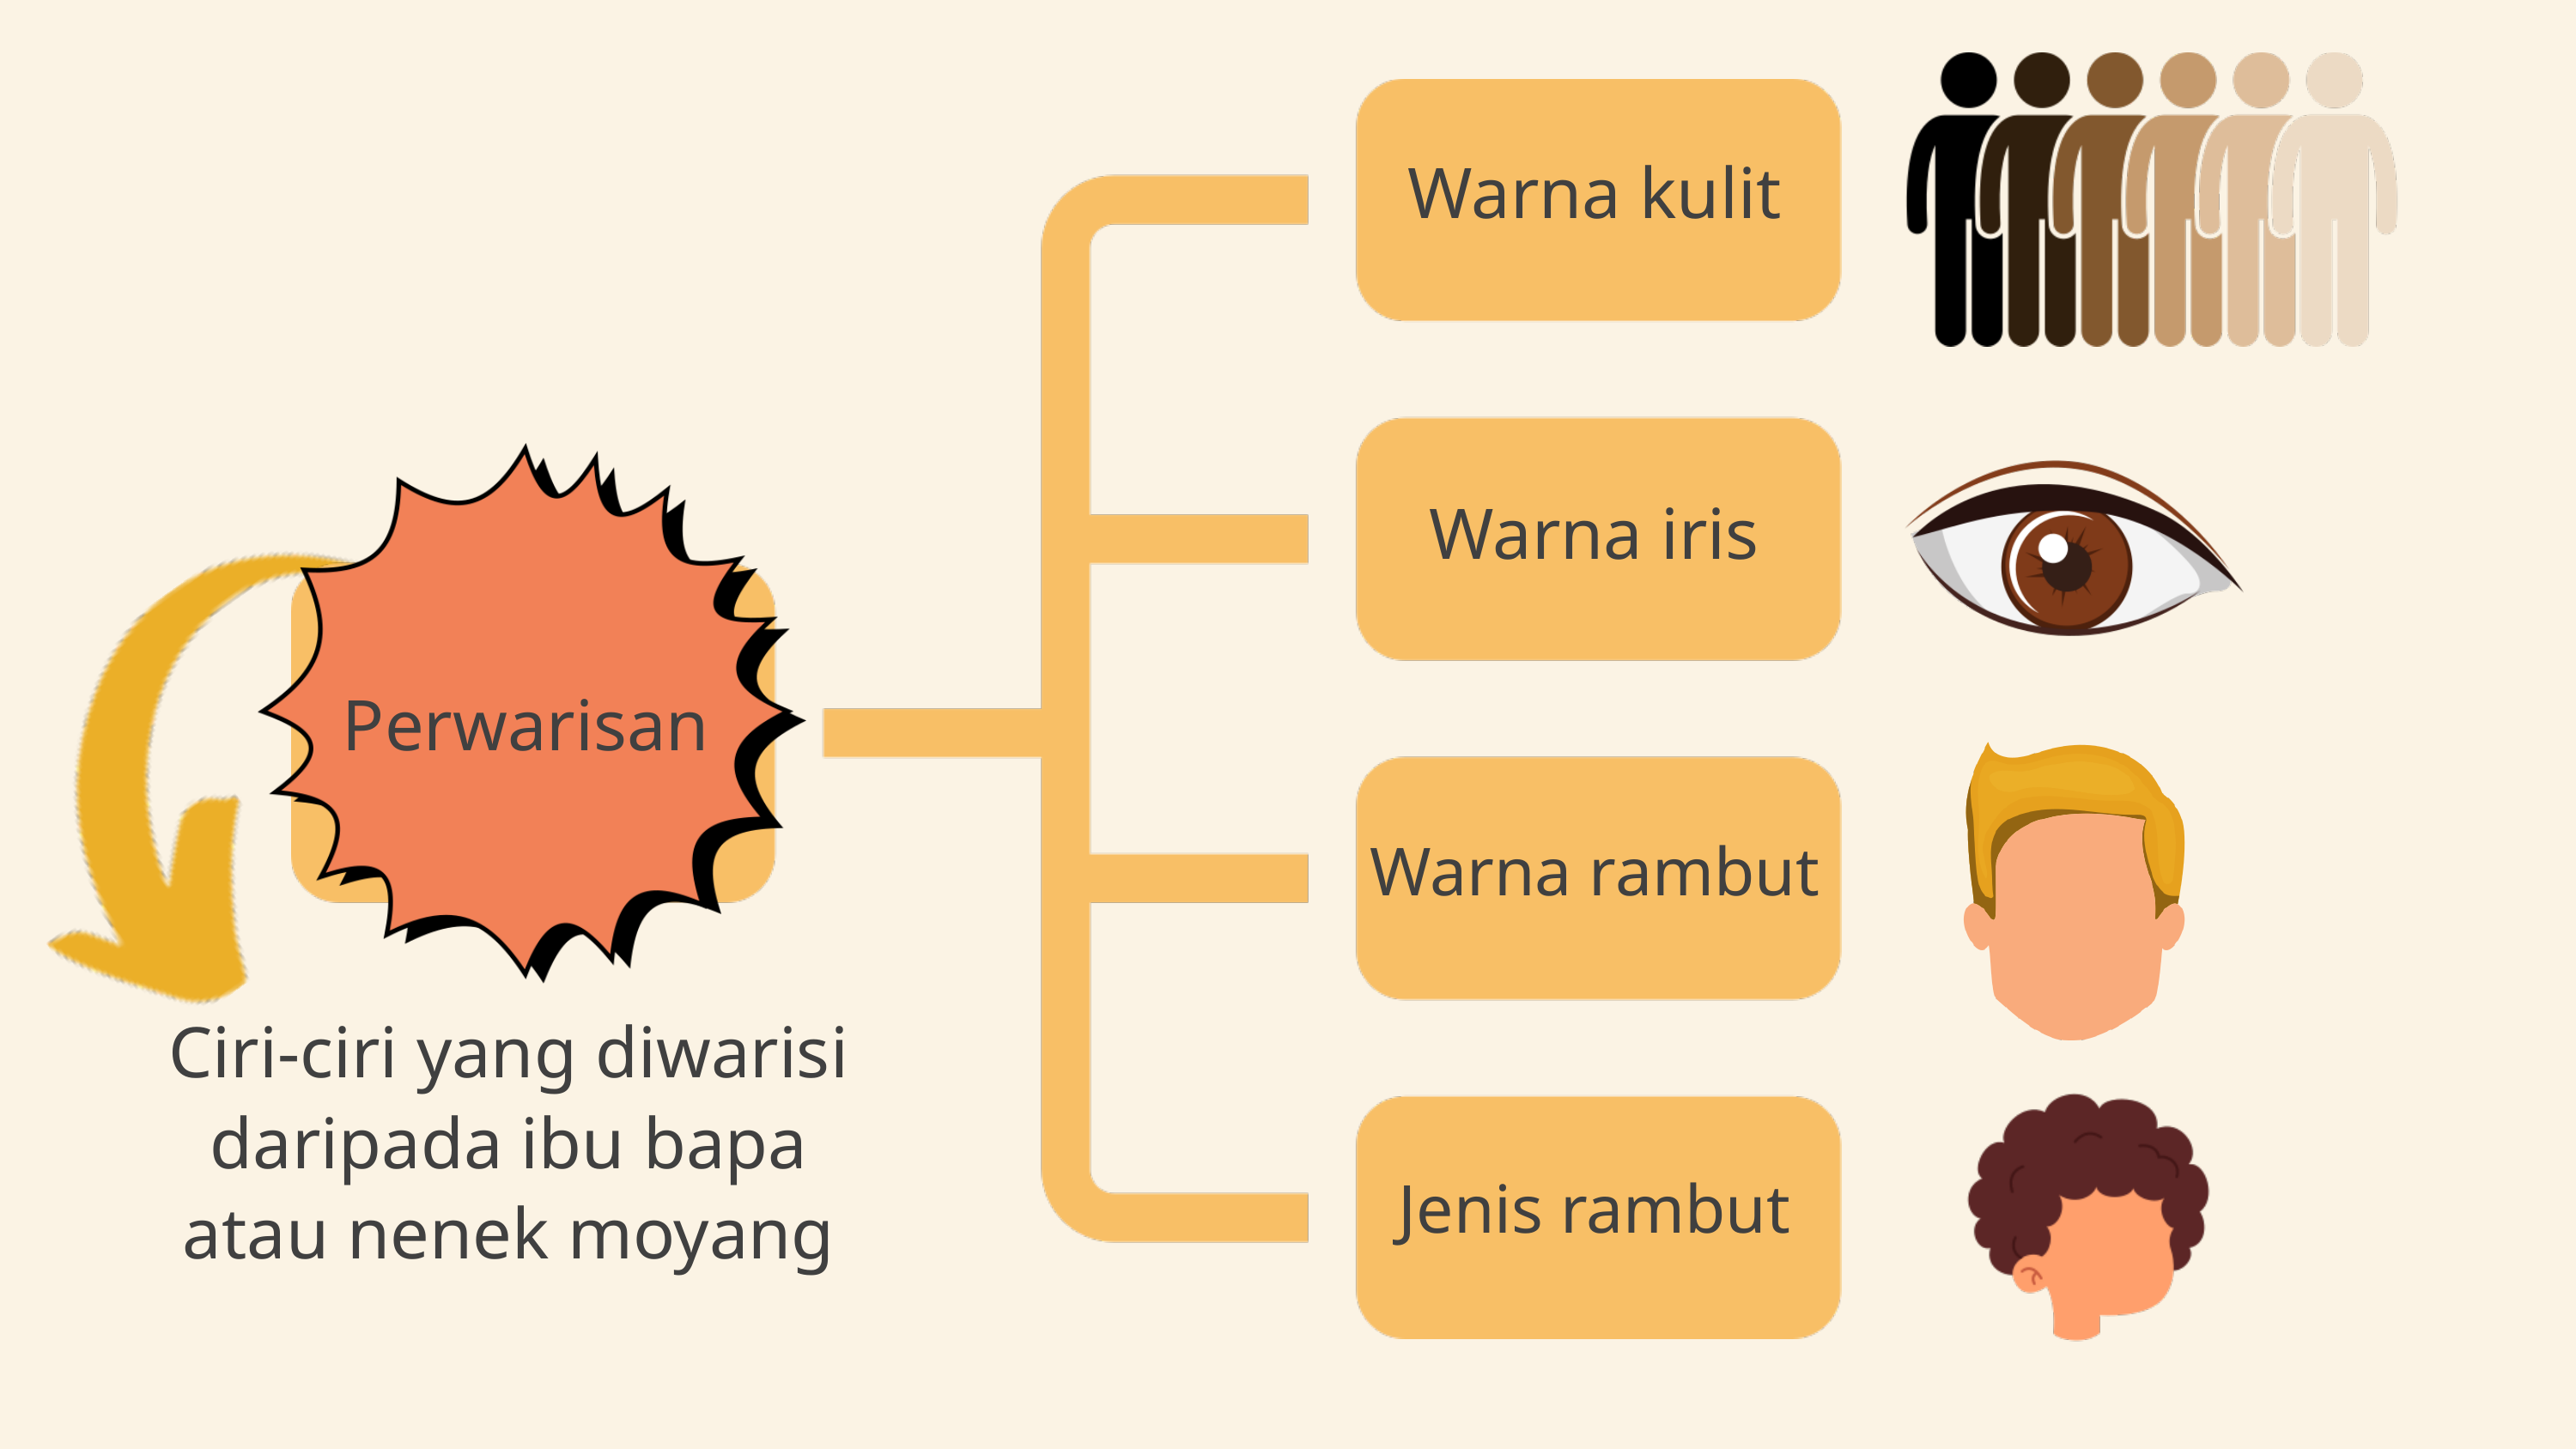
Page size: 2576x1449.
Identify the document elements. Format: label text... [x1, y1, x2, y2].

picture [1904, 52, 2400, 348]
picture [0, 79, 1842, 1339]
text_box Ciri-ciri yang diwarisi daripada ibu bapa atau nenek moyang [144, 1001, 286, 1273]
picture [1961, 1085, 2218, 1347]
picture [1904, 443, 2244, 639]
picture [1961, 731, 2186, 1040]
